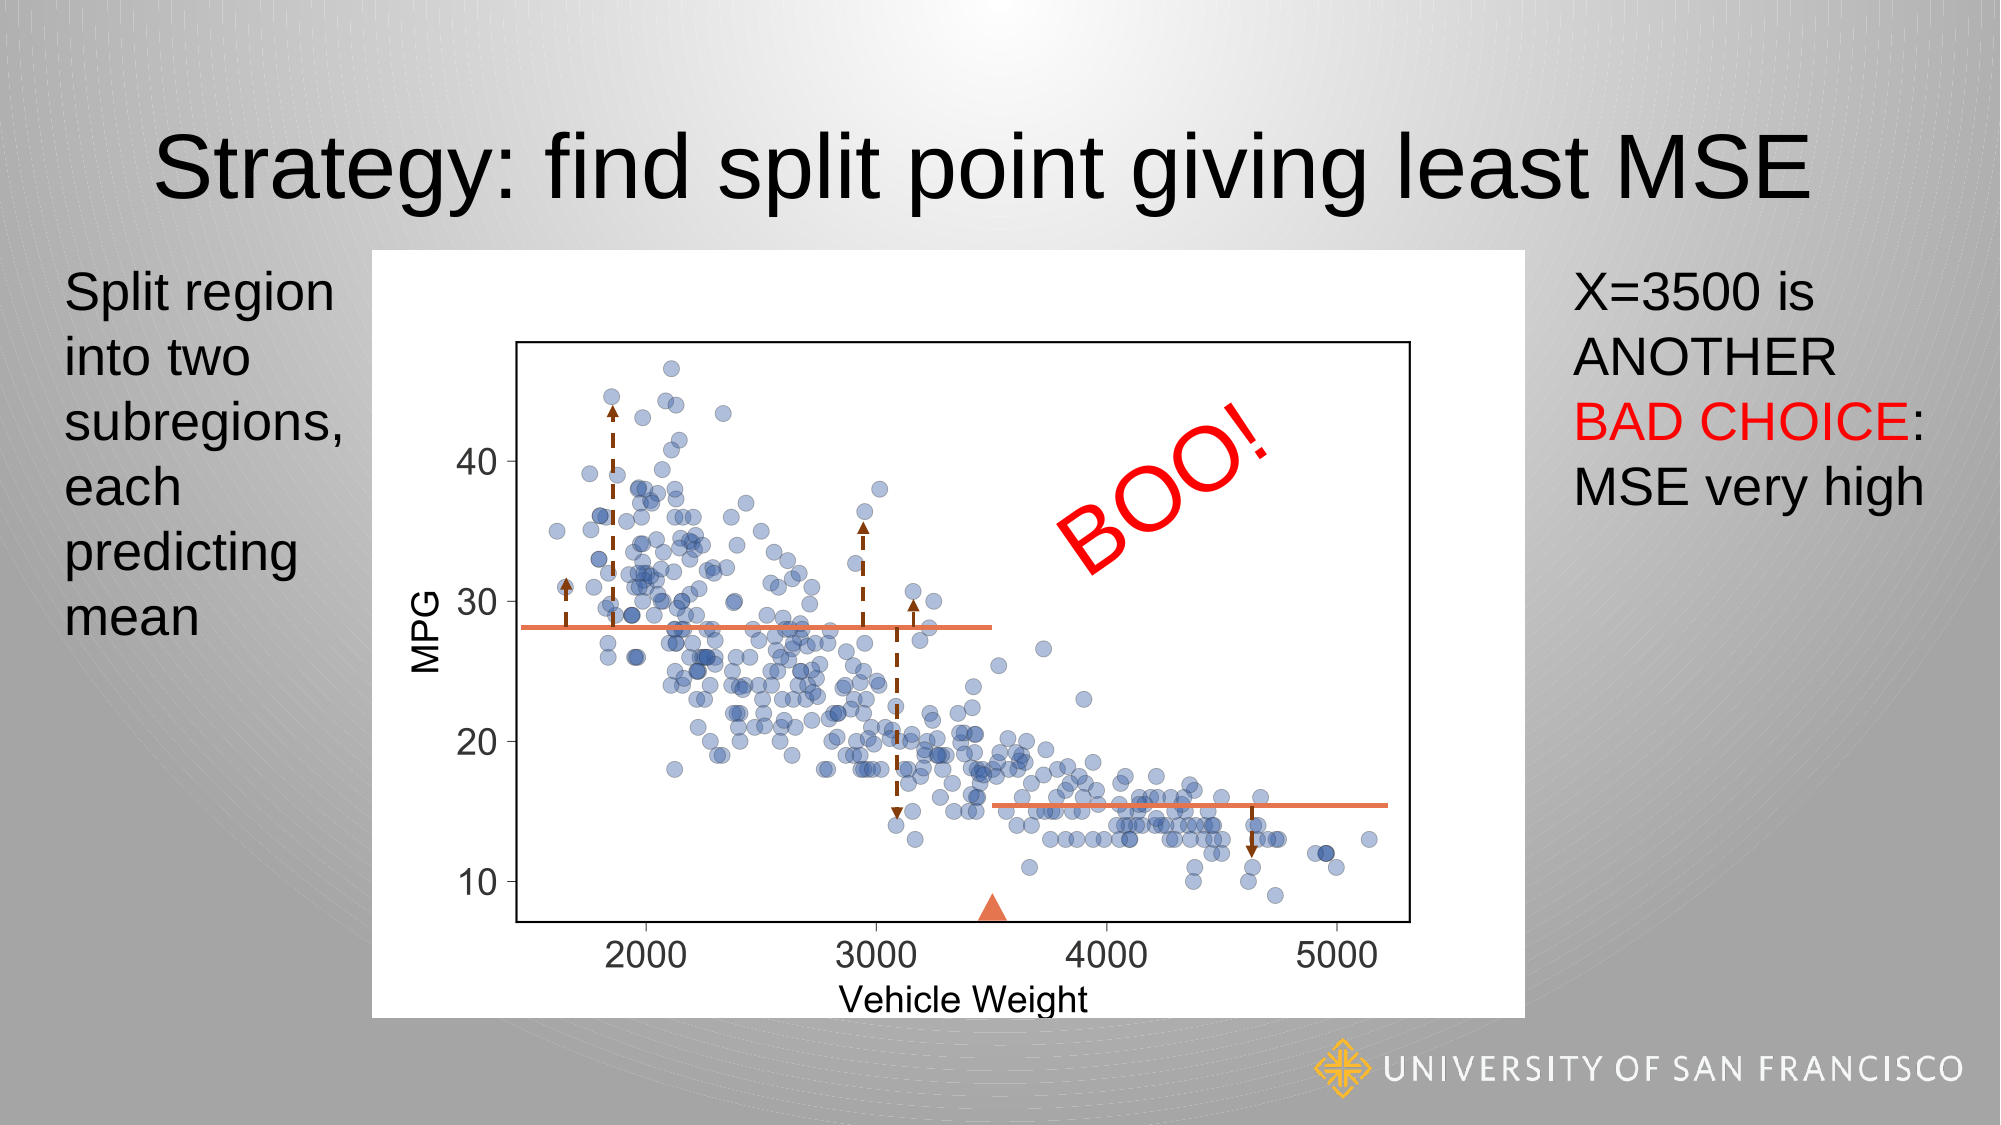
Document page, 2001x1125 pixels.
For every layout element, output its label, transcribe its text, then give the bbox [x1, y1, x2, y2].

title Strategy: find split point giving least MSE [137, 59, 1863, 278]
picture [372, 250, 1525, 1018]
text_box X=3500 is ANOTHER BAD CHOICE: MSE very high [1558, 249, 1942, 524]
text_box Split region into two subregions, each predicting mean [49, 249, 361, 654]
